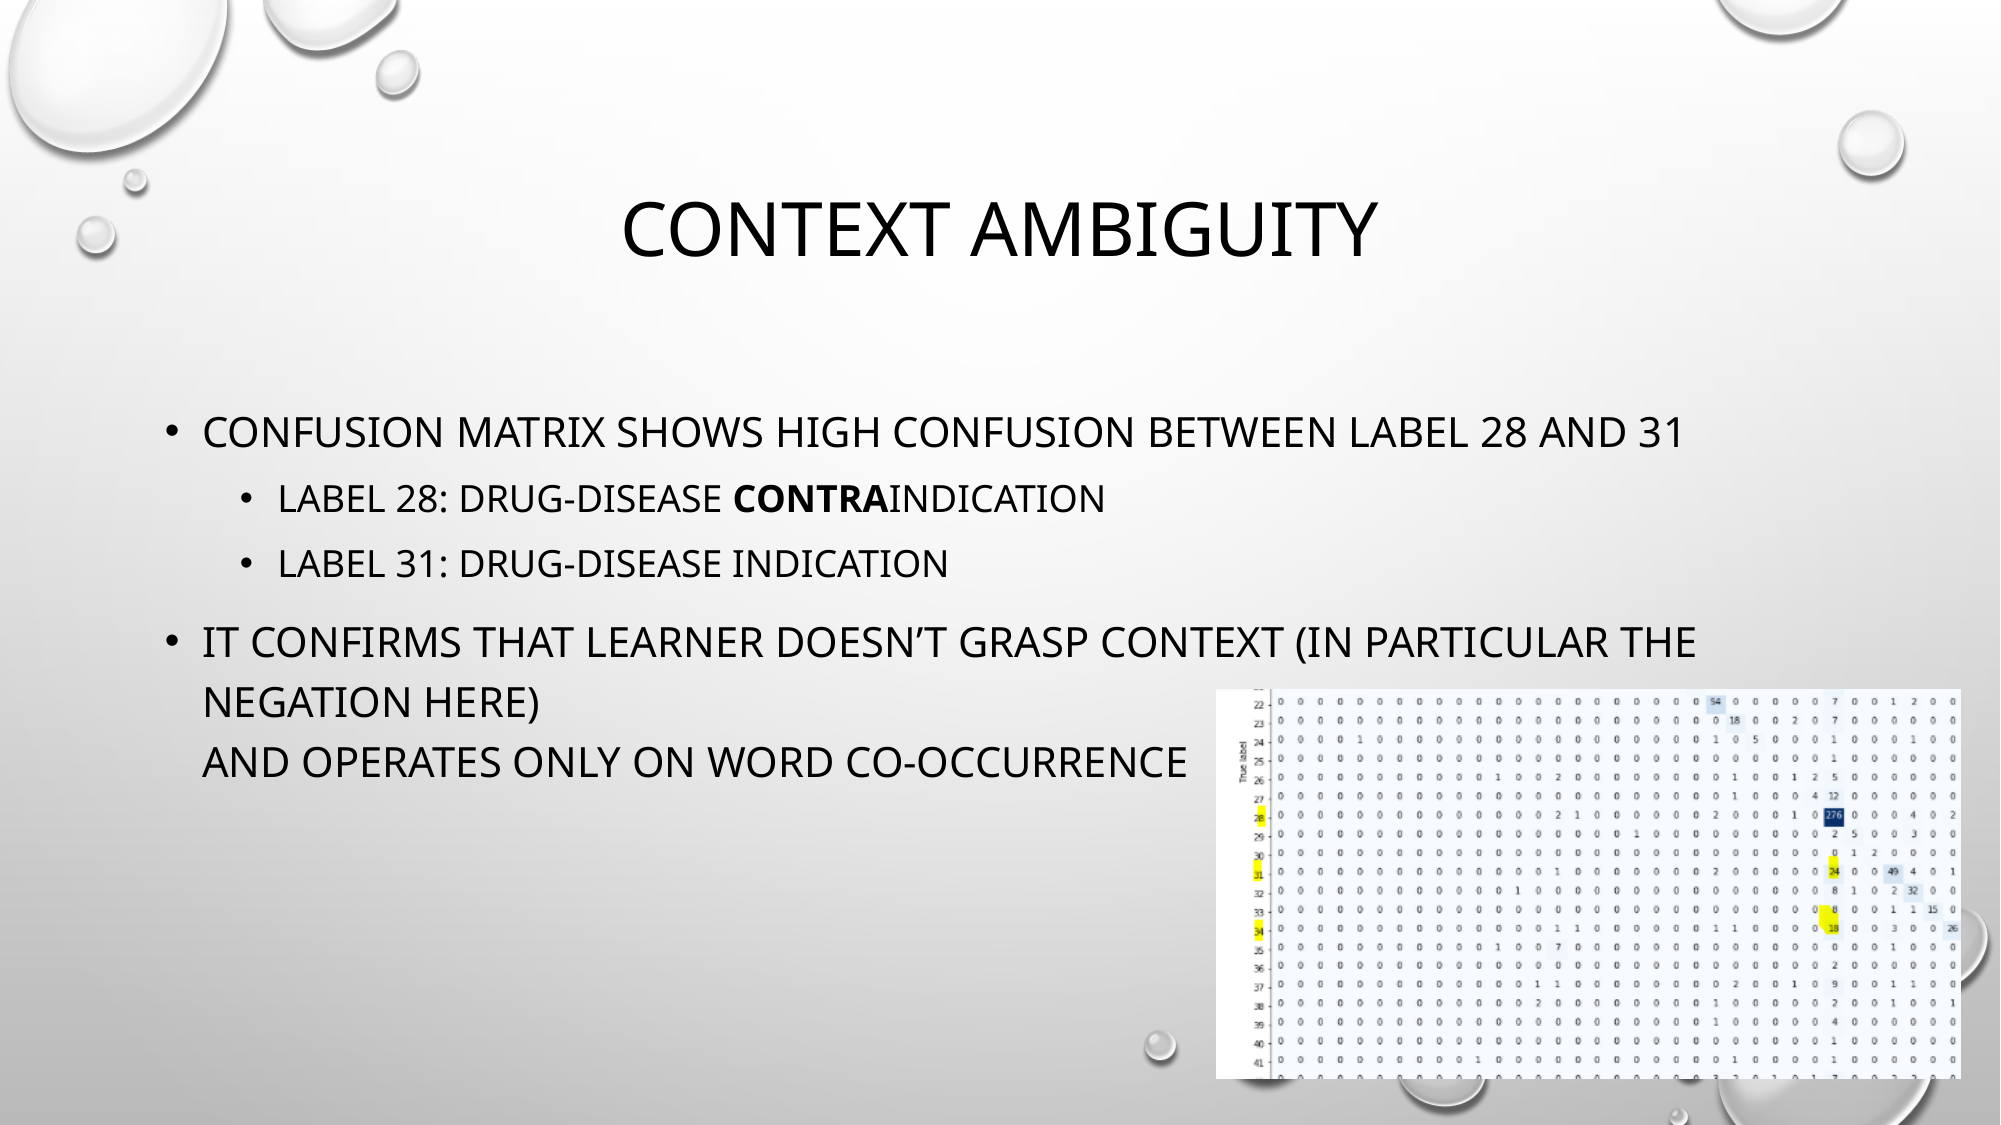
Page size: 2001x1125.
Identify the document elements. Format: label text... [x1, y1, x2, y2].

list Confusion matrix shows high confusion between label 28 and 31 Label 28: drug-disease contraindication Label 31: drug-disease indication It confirms that learner doesn’t grasp context (in particular the negation here) and operates only on word co-occurrence [149, 388, 1850, 950]
picture [0, 0, 2000, 1125]
title Context ambiguity [149, 101, 1851, 364]
